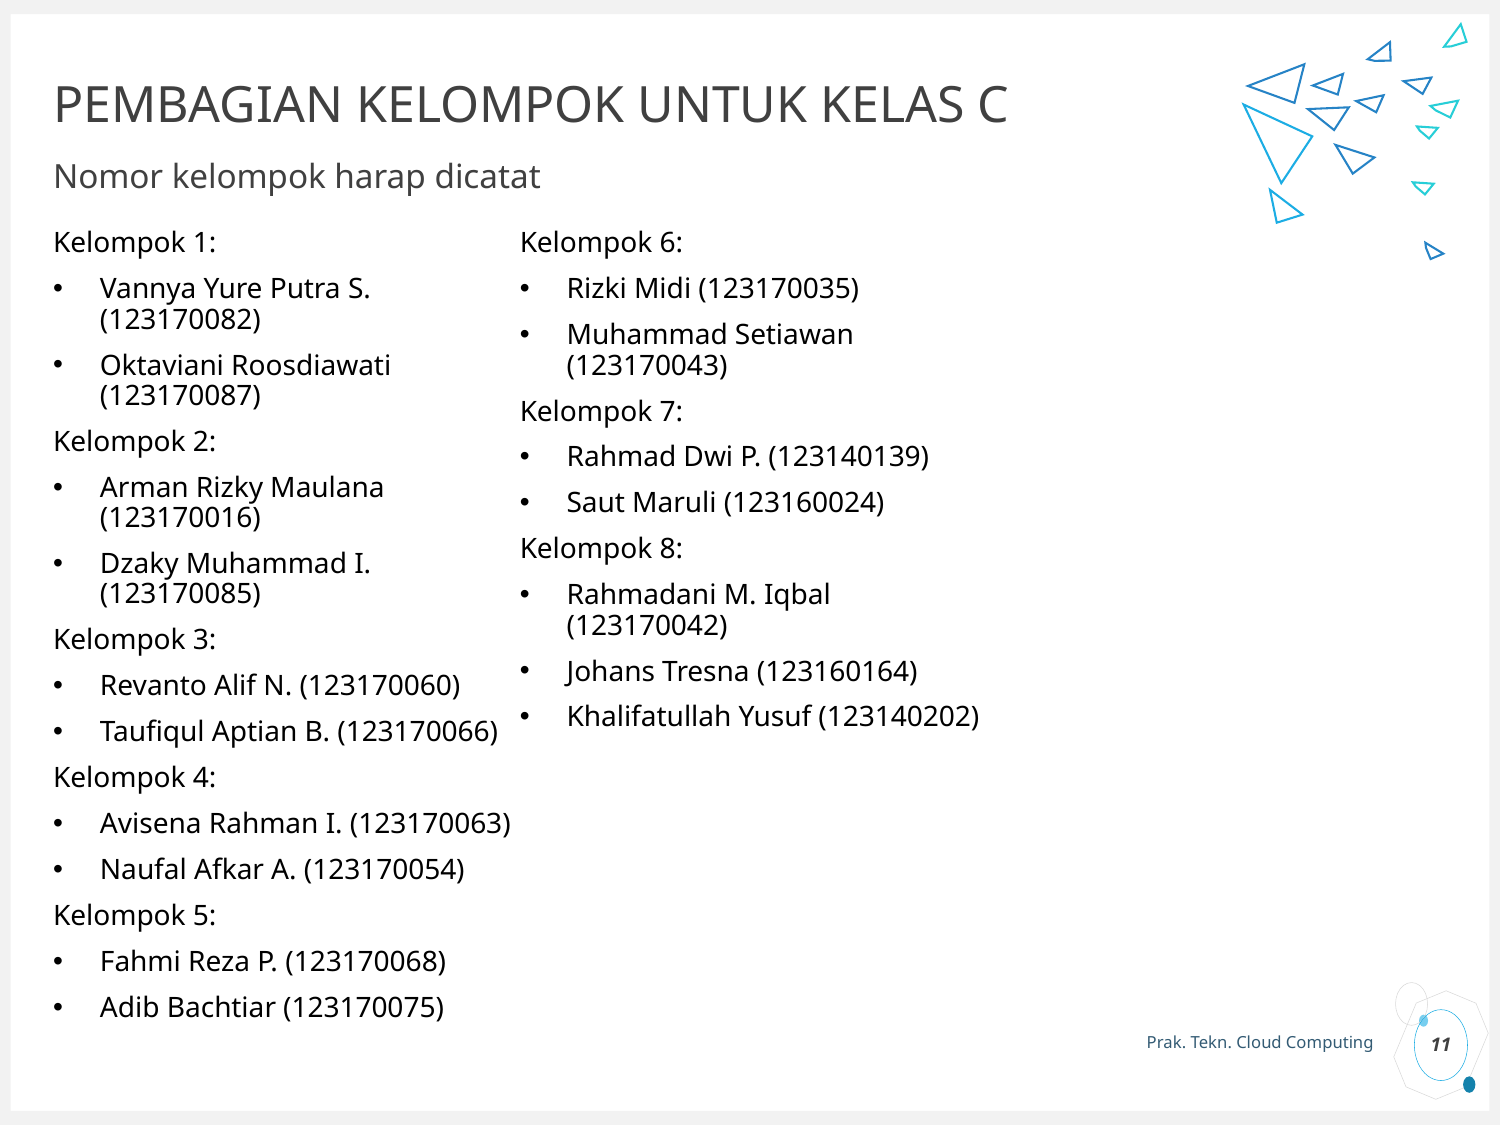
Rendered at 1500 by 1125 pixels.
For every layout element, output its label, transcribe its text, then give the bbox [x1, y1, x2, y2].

title PEMBAGIAN KELOMPOK UNTUK KELAS C [53, 70, 1239, 142]
slide_number 11 [1414, 1009, 1468, 1081]
text_box Nomor kelompok harap dicatat [53, 159, 805, 205]
list Kelompok 1: Vannya Yure Putra S. (123170082) Oktaviani Roosdiawati (123170087) Kelompok 2: Arman Rizky Maulana (123170016) Dzaky Muhammad I. (123170085) Kelompok 3: Revanto Alif N. (123170060) Taufiqul Aptian B. (123170066) Kelompok 4: Avisena Rahman I. (123170063) Naufal Afkar A. (123170054) Kelompok 5: Fahmi Reza P. (123170068) Adib Bachtiar (123170075) [53, 228, 519, 1055]
text_box Kelompok 6: Rizki Midi (123170035) Muhammad Setiawan (123170043) Kelompok 7: Rahmad Dwi P. (123140139) Saut Maruli (123160024) Kelompok 8: Rahmadani M. Iqbal (123170042) Johans Tresna (123160164) Khalifatullah Yusuf (123140202) [519, 228, 987, 1055]
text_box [1239, 23, 1468, 260]
